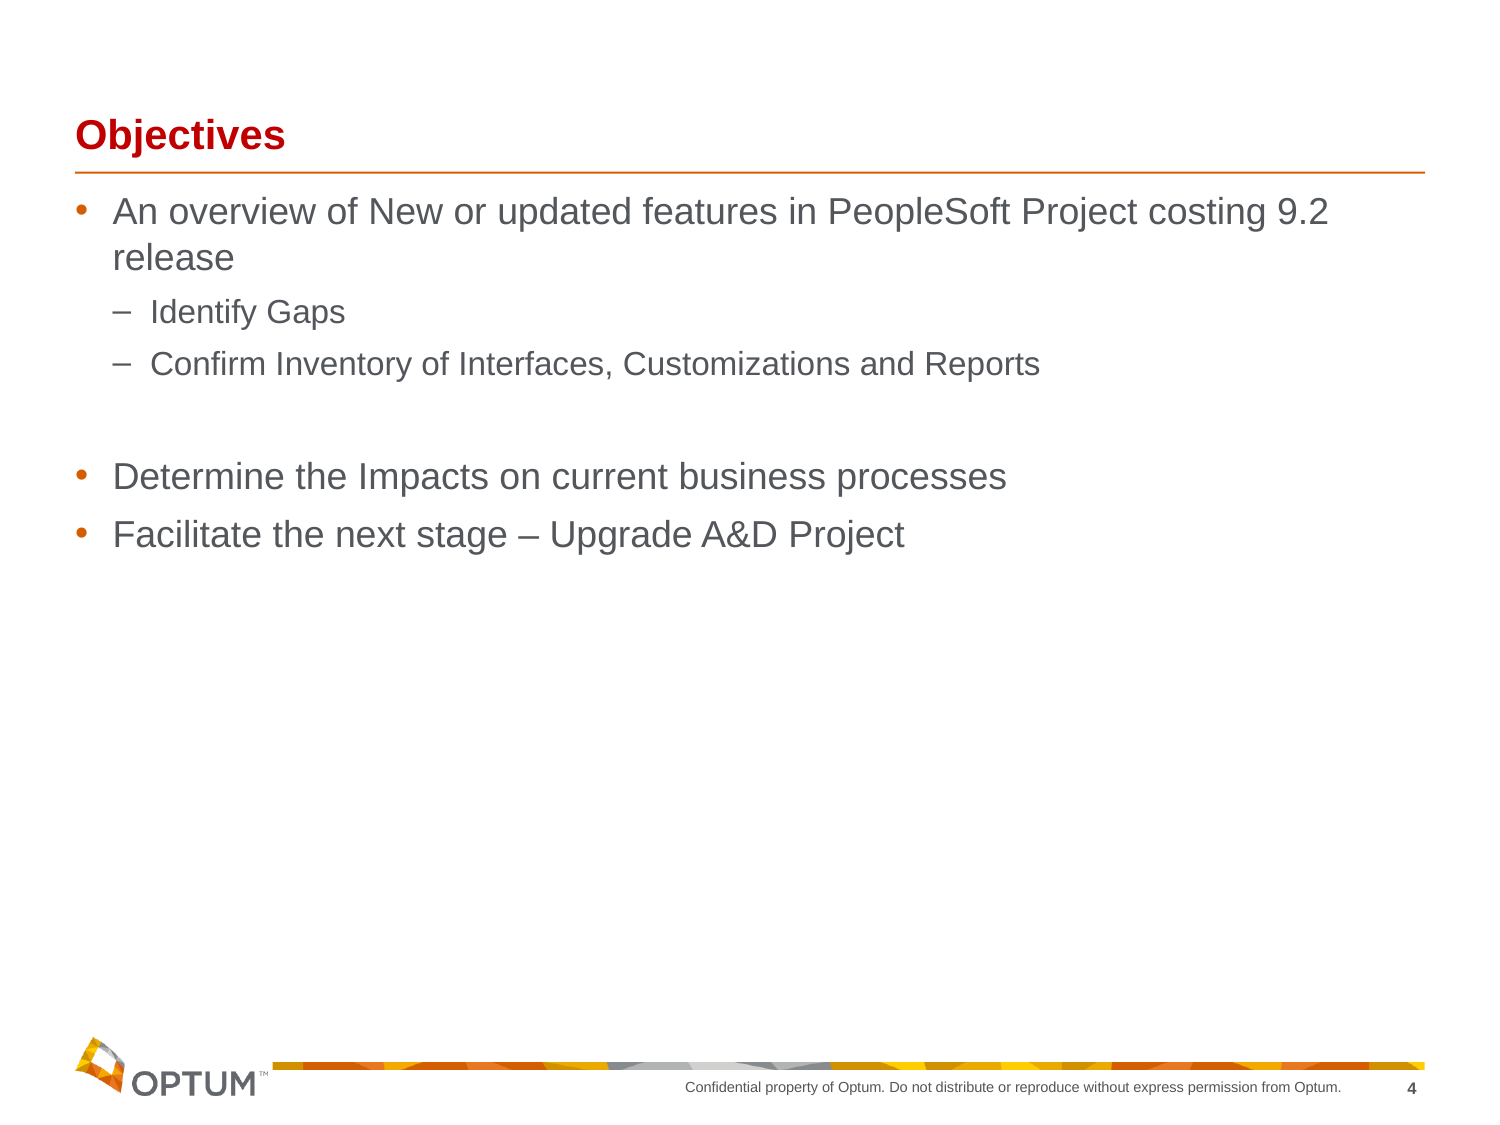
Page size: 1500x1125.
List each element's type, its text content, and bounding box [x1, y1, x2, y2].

picture [273, 1062, 1425, 1070]
title Objectives [75, 67, 1425, 158]
list An overview of New or updated features in PeopleSoft Project costing 9.2 release Identify Gaps Confirm Inventory of Interfaces, Customizations and Reports Determine the Impacts on current business processes Facilitate the next stage – Upgrade A&D Project [75, 187, 1425, 1028]
picture [75, 1037, 268, 1096]
